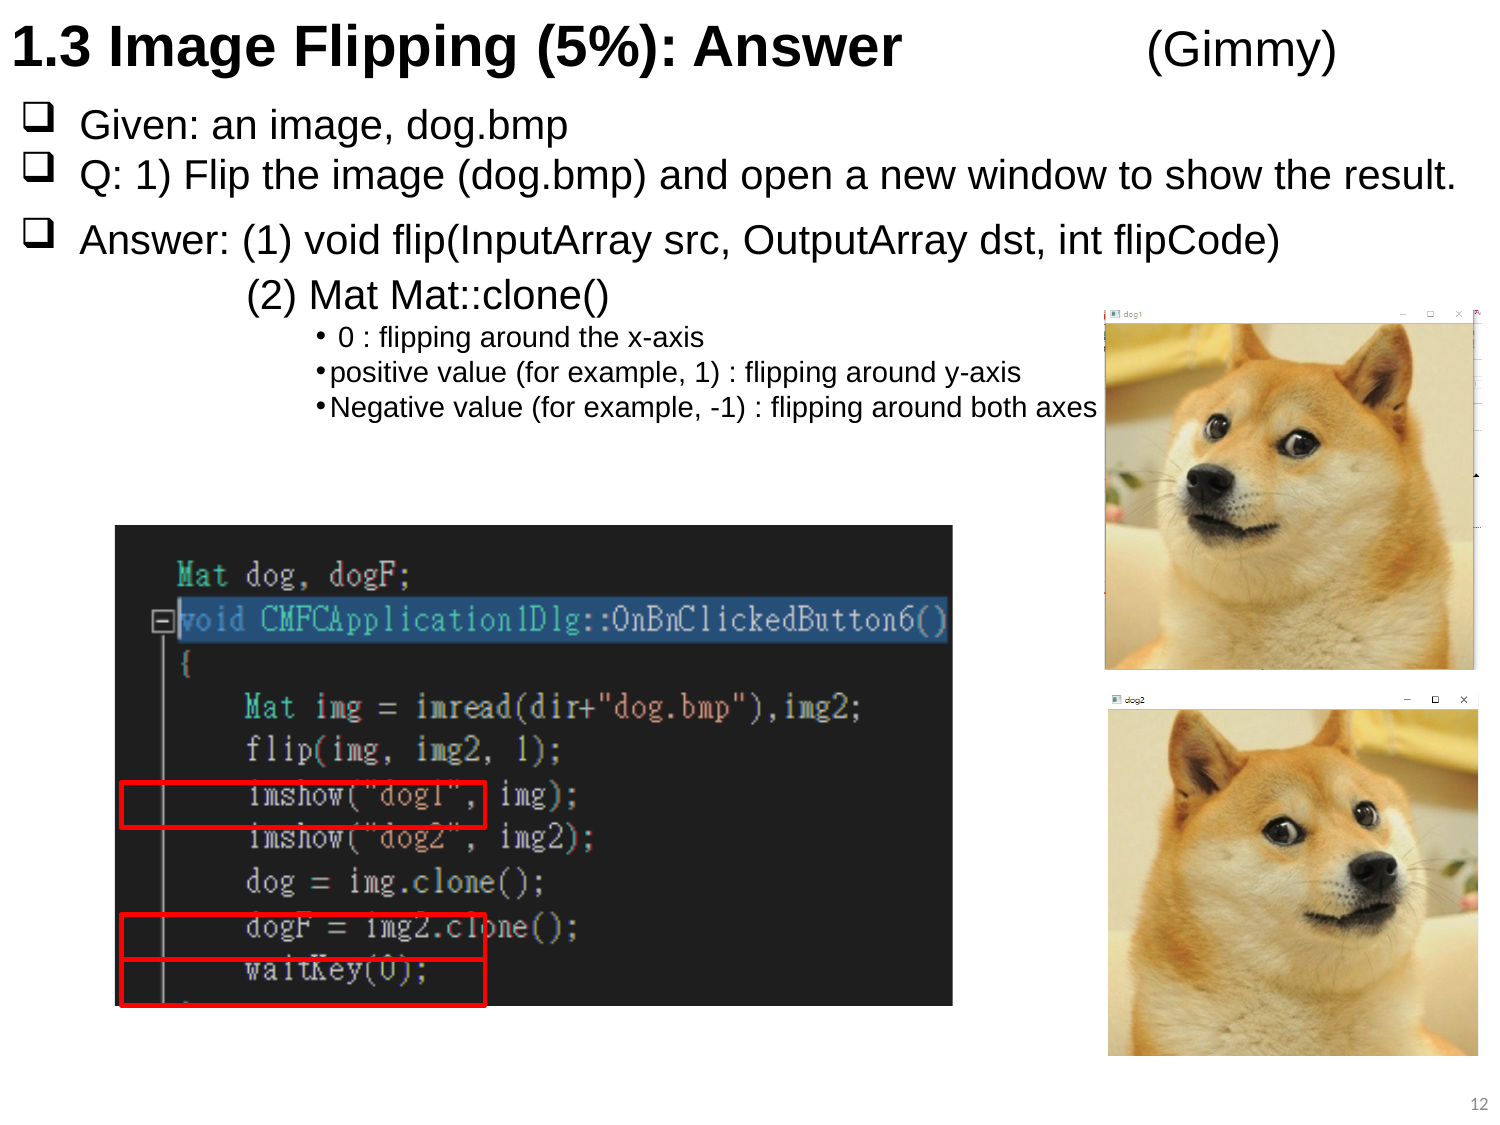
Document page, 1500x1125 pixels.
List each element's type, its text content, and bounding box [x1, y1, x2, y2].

list Given: an image, dog.bmp Q: 1) Flip the image (dog.bmp) and open a new window to show the result. Answer: (1) void flip(InputArray src, OutputArray dst, int flipCode) [8, 91, 1485, 431]
slide_number 12 [1162, 1080, 1500, 1125]
text_box 0 : flipping around the x-axis positive value (for example, 1) : flipping around y-axis Negative value (for example, -1) : flipping around both axes [301, 310, 1102, 431]
title 1.3 Image Flipping (5%): Answer (Gimmy) [0, 0, 1492, 97]
picture [1107, 693, 1479, 1056]
picture [114, 525, 953, 1006]
picture [1103, 310, 1483, 670]
text_box (2) Mat Mat::clone() [231, 260, 626, 326]
